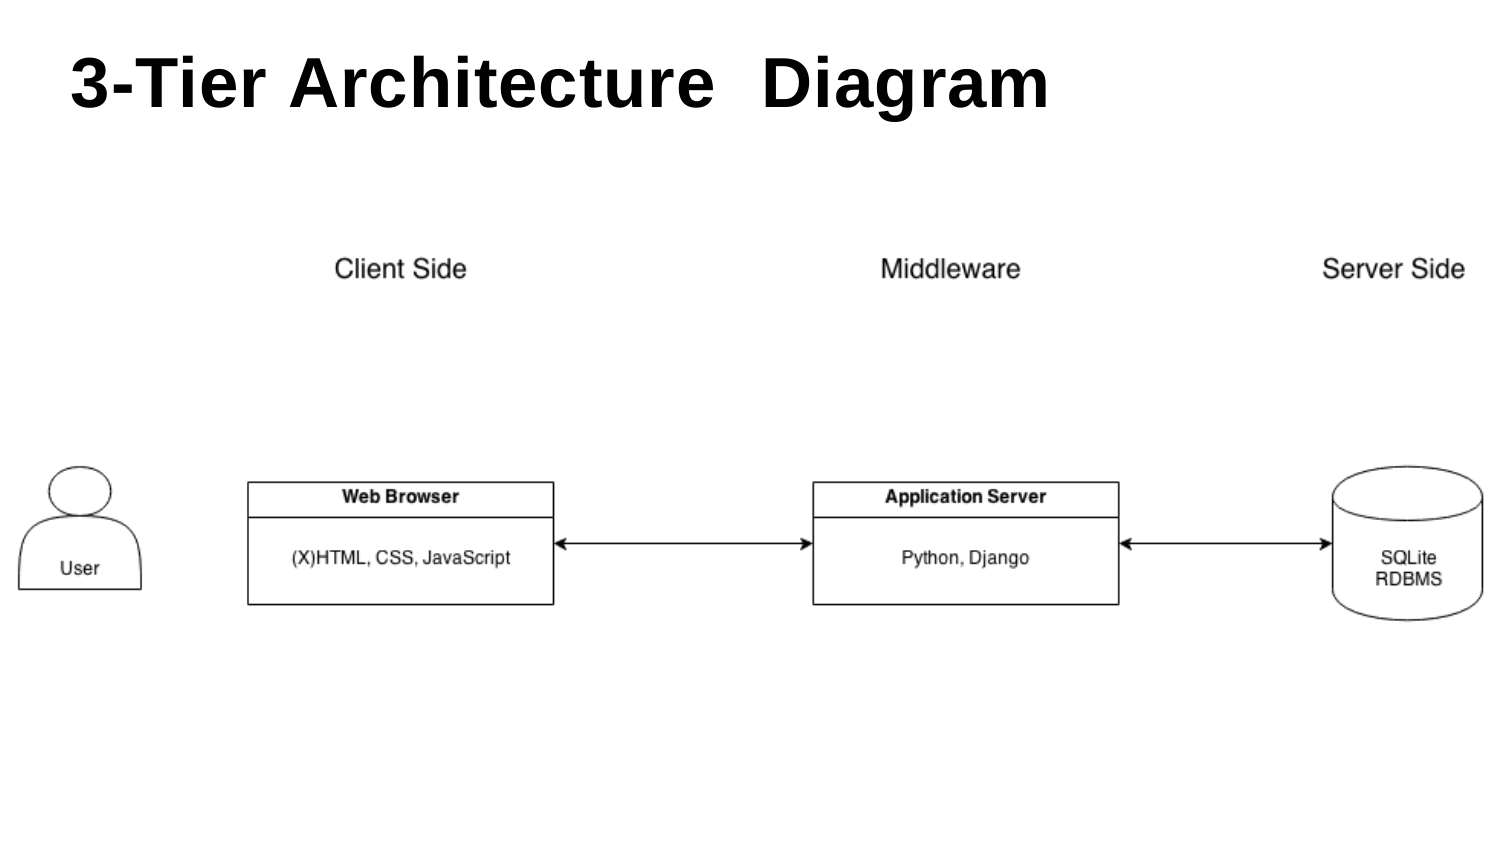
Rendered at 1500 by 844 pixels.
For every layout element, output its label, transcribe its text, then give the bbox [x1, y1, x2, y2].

text_box 3-Tier Architecture Diagram [68, 37, 1057, 124]
picture [0, 234, 1488, 628]
